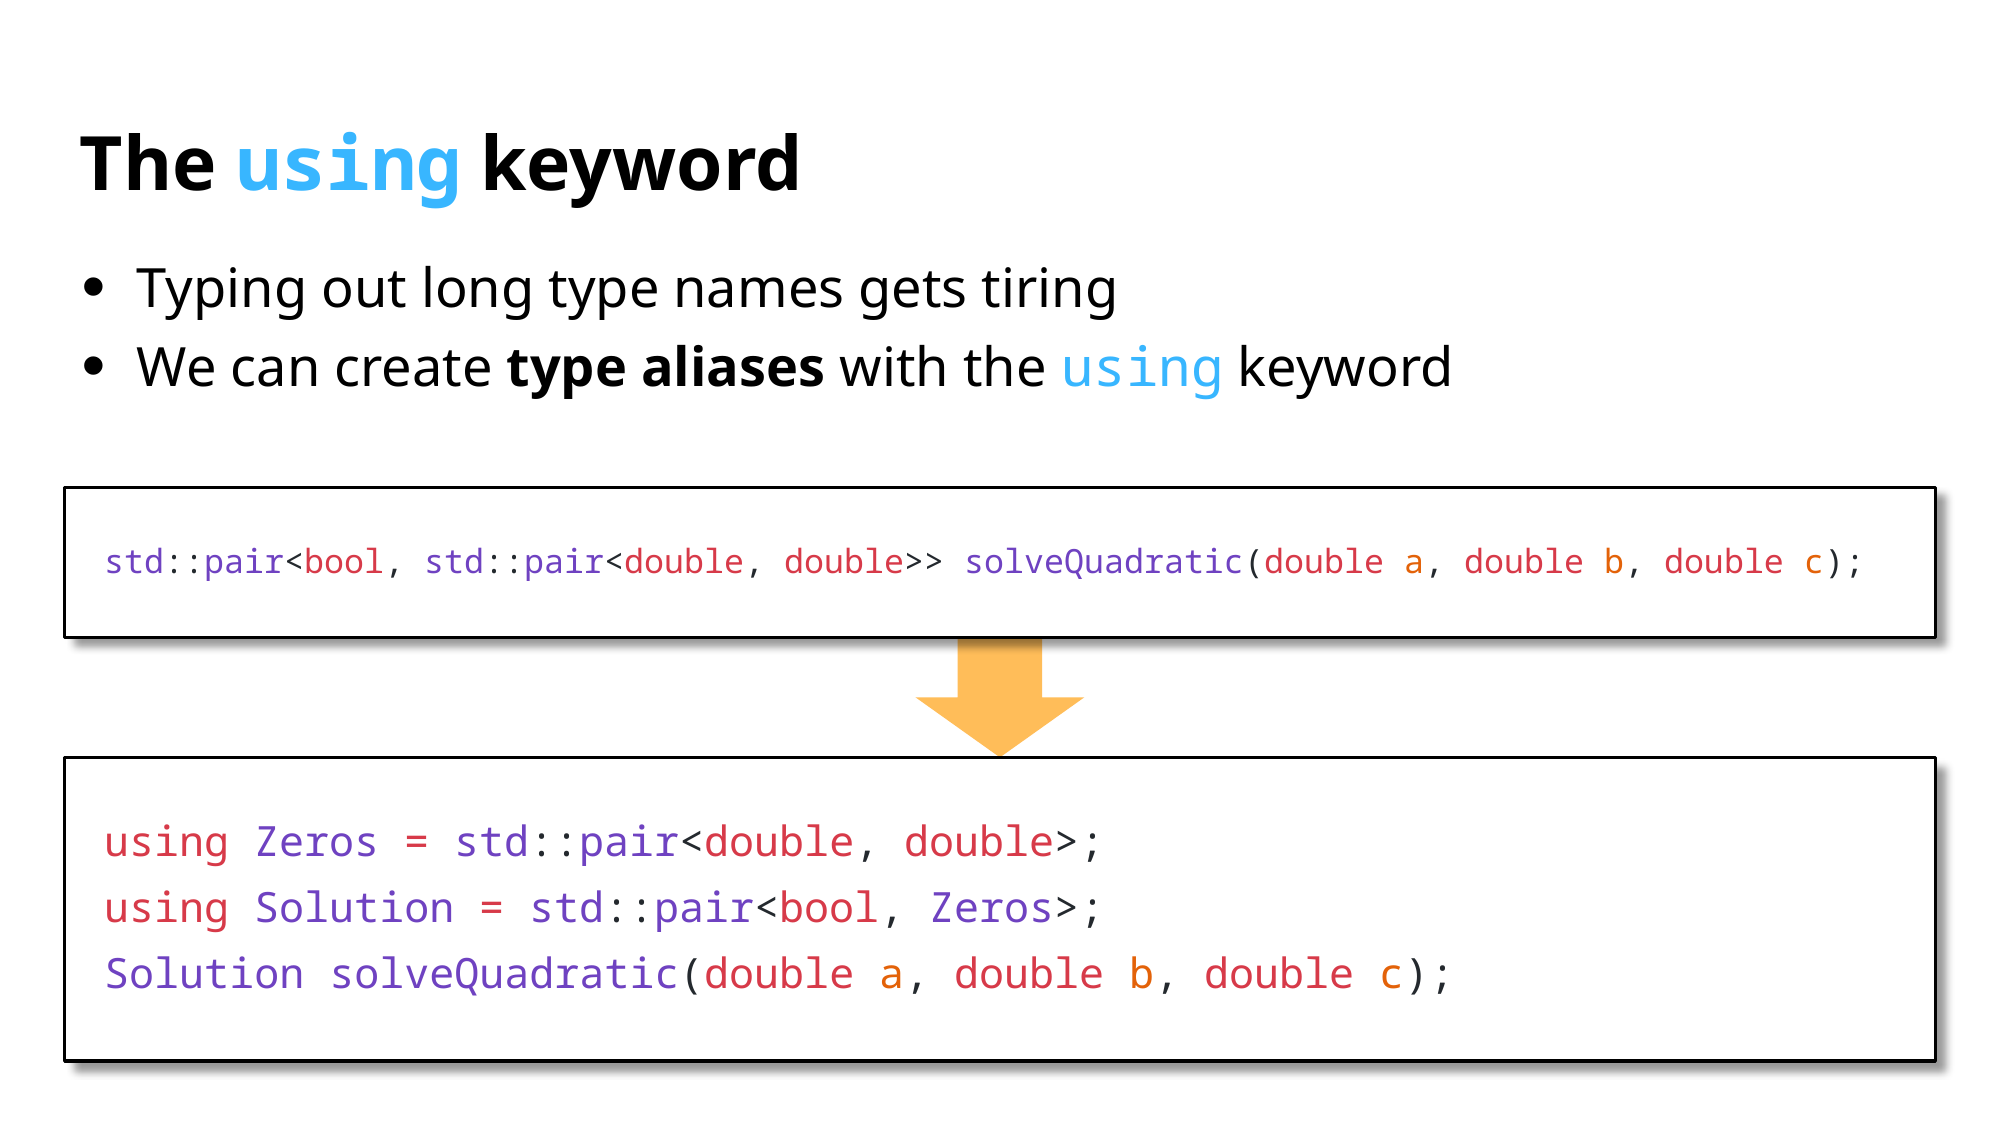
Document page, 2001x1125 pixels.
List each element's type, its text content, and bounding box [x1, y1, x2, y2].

title The using keyword [64, 103, 1936, 230]
text_box std::pair<bool, std::pair<double, double>> solveQuadratic(double a, double b, double c); [64, 487, 1936, 638]
list Typing out long type names gets tiring We can create type aliases with the using keyword [64, 252, 1936, 414]
text_box using Zeros = std::pair<double, double>; using Solution = std::pair<bool, Zeros>; Solution solveQuadratic(double a, double b, double c); [64, 757, 1936, 1062]
text_box [910, 652, 1090, 757]
